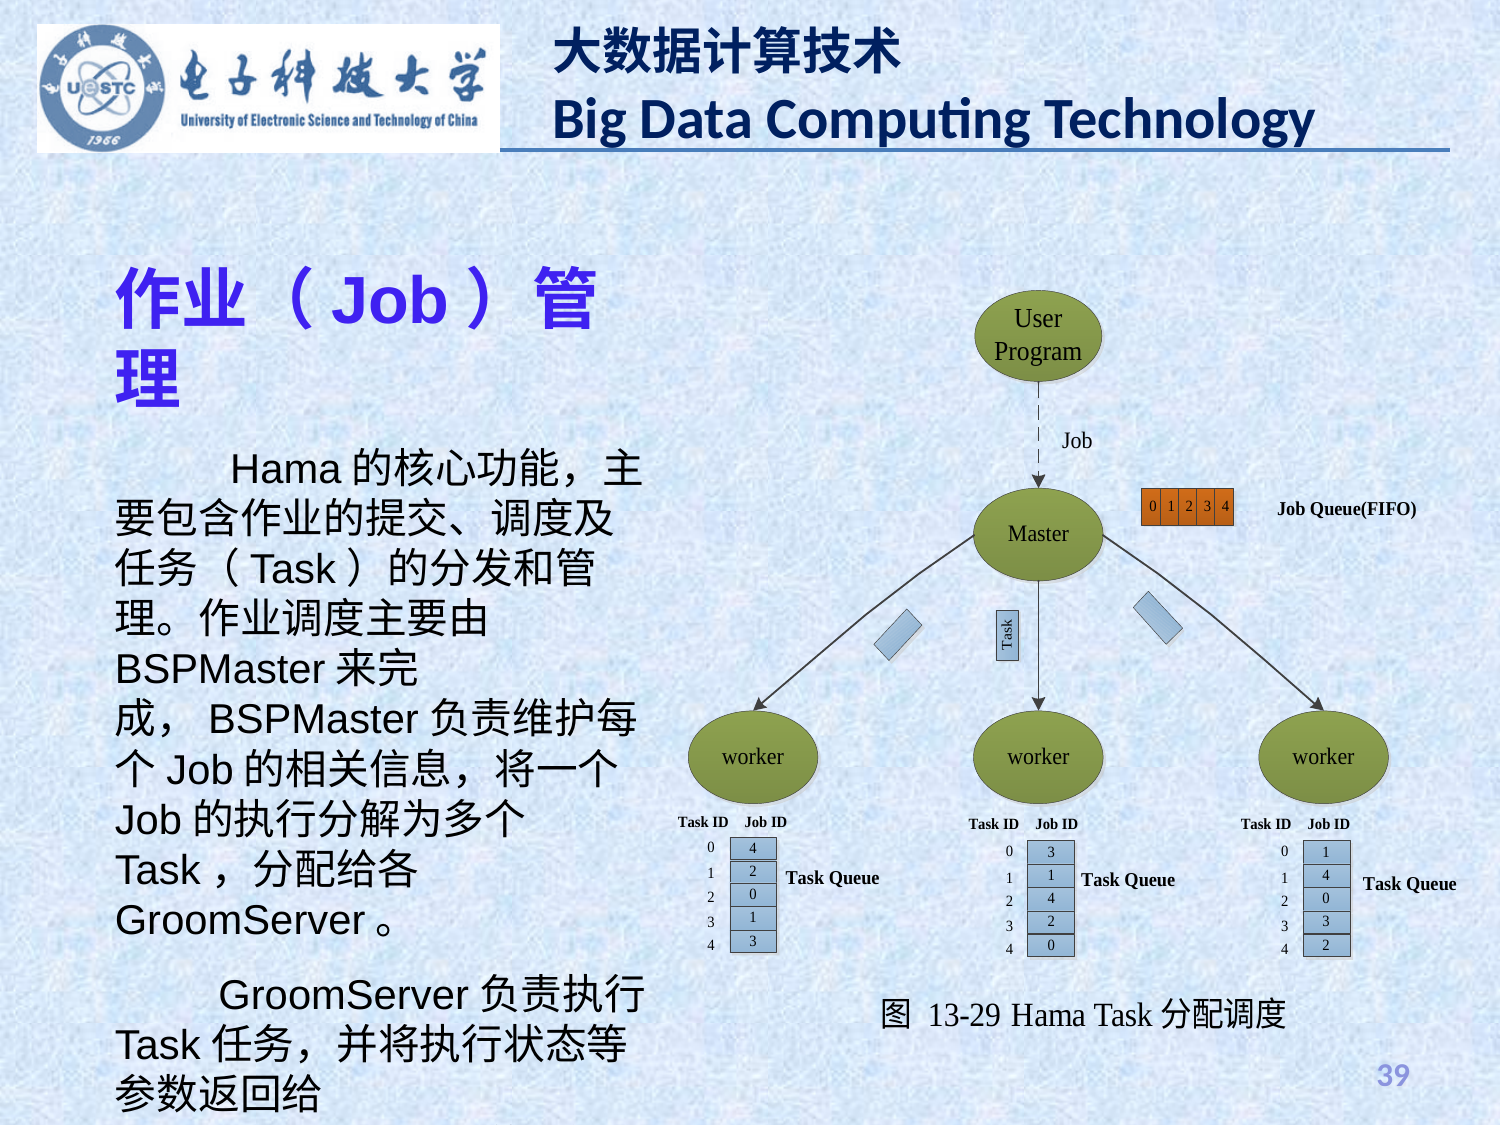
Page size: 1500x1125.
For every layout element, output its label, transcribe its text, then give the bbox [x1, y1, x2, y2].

slide_number 39 [1074, 1054, 1425, 1103]
picture [0, 0, 1500, 1125]
text_box 作业（Job）管理 Hama的核心功能，主要包含作业的提交、调度及任务（Task）的分发和管理。作业调度主要由BSPMaster来完成，BSPMaster负责维护每个Job的相关信息，将一个Job的执行分解为多个Task，分配给各GroomServer。 GroomServer负责执行Task任务，并将执行状态等参数返回给BSPMaster。Task分配调度流程如图所示。 [99, 249, 663, 1125]
text_box 大数据计算技术 Big Data Computing Technology [537, 12, 1450, 149]
